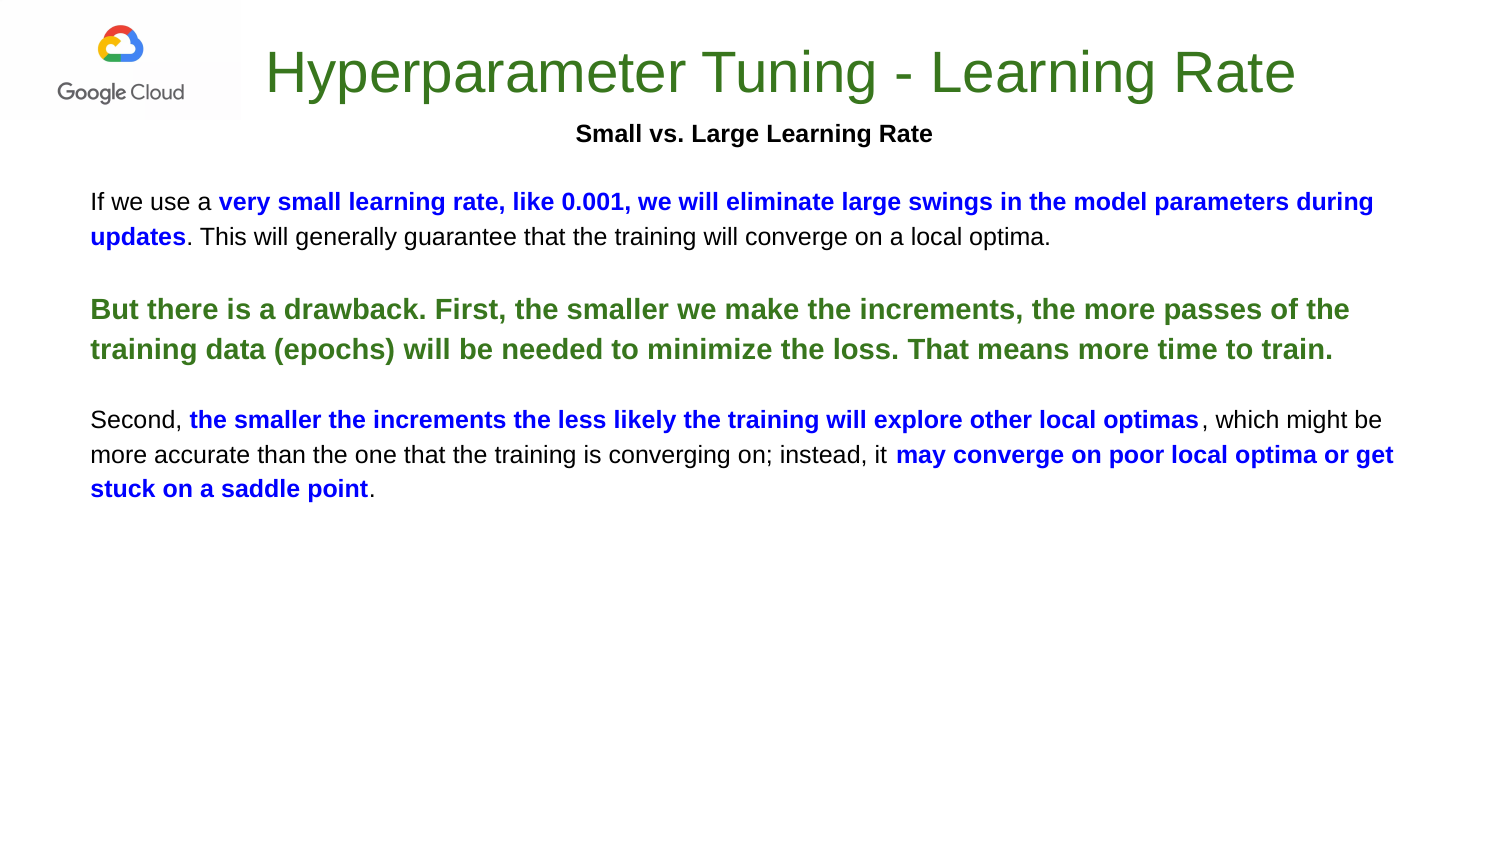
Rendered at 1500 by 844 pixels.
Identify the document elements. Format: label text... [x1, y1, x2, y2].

picture [0, 0, 241, 121]
subtitle Hyperparameter Tuning - Learning Rate [244, 19, 1481, 150]
text_box Small vs. Large Learning Rate If we use a very small learning rate, like 0.001, we will eliminate large swings in the model parameters during updates. This will generally guarantee that the training will converge on a local optima. But there is a drawback. First, the smaller we make the increments, the more passes of the training data (epochs) will be needed to minimize the loss. That means more time to train. Second, the smaller the increments the less likely the training will explore other local optimas, which might be more accurate than the one that the training is converging on; instead, it may converge on poor local optima or get stuck on a saddle point. [75, 97, 1435, 788]
